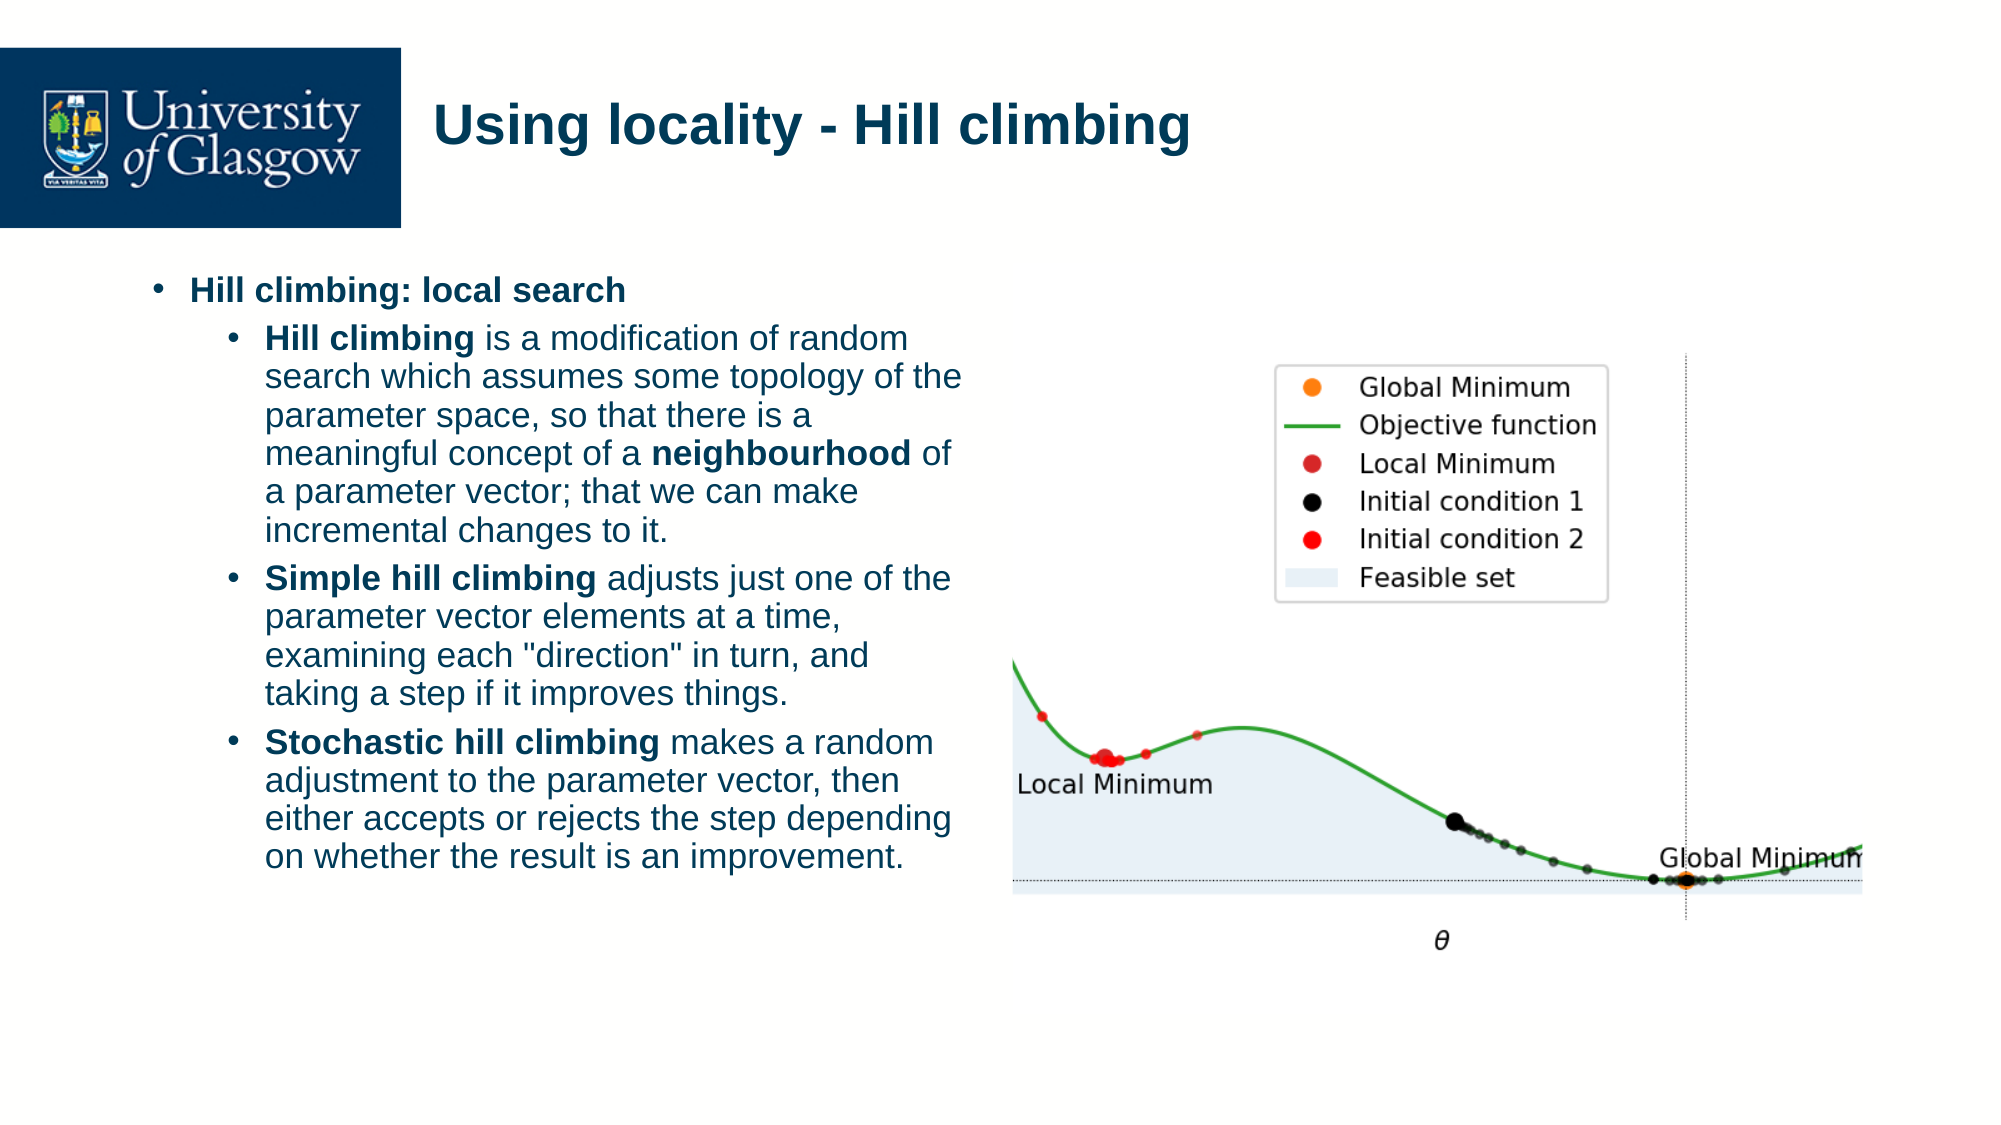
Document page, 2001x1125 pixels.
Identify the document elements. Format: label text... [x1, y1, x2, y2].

picture [0, 0, 2000, 1125]
list Hill climbing: local search Hill climbing is a modification of random search which assumes some topology of the parameter space, so that there is a meaningful concept of a neighbourhood of a parameter vector; that we can make incremental changes to it. Simple hill climbing adjusts just one of the parameter vector elements at a time, examining each "direction" in turn, and taking a step if it improves things. Stochastic hill climbing makes a random adjustment to the parameter vector, then either accepts or rejects the step depending on whether the result is an improvement. [137, 263, 988, 1014]
title Using locality - Hill climbing [418, 87, 1930, 234]
